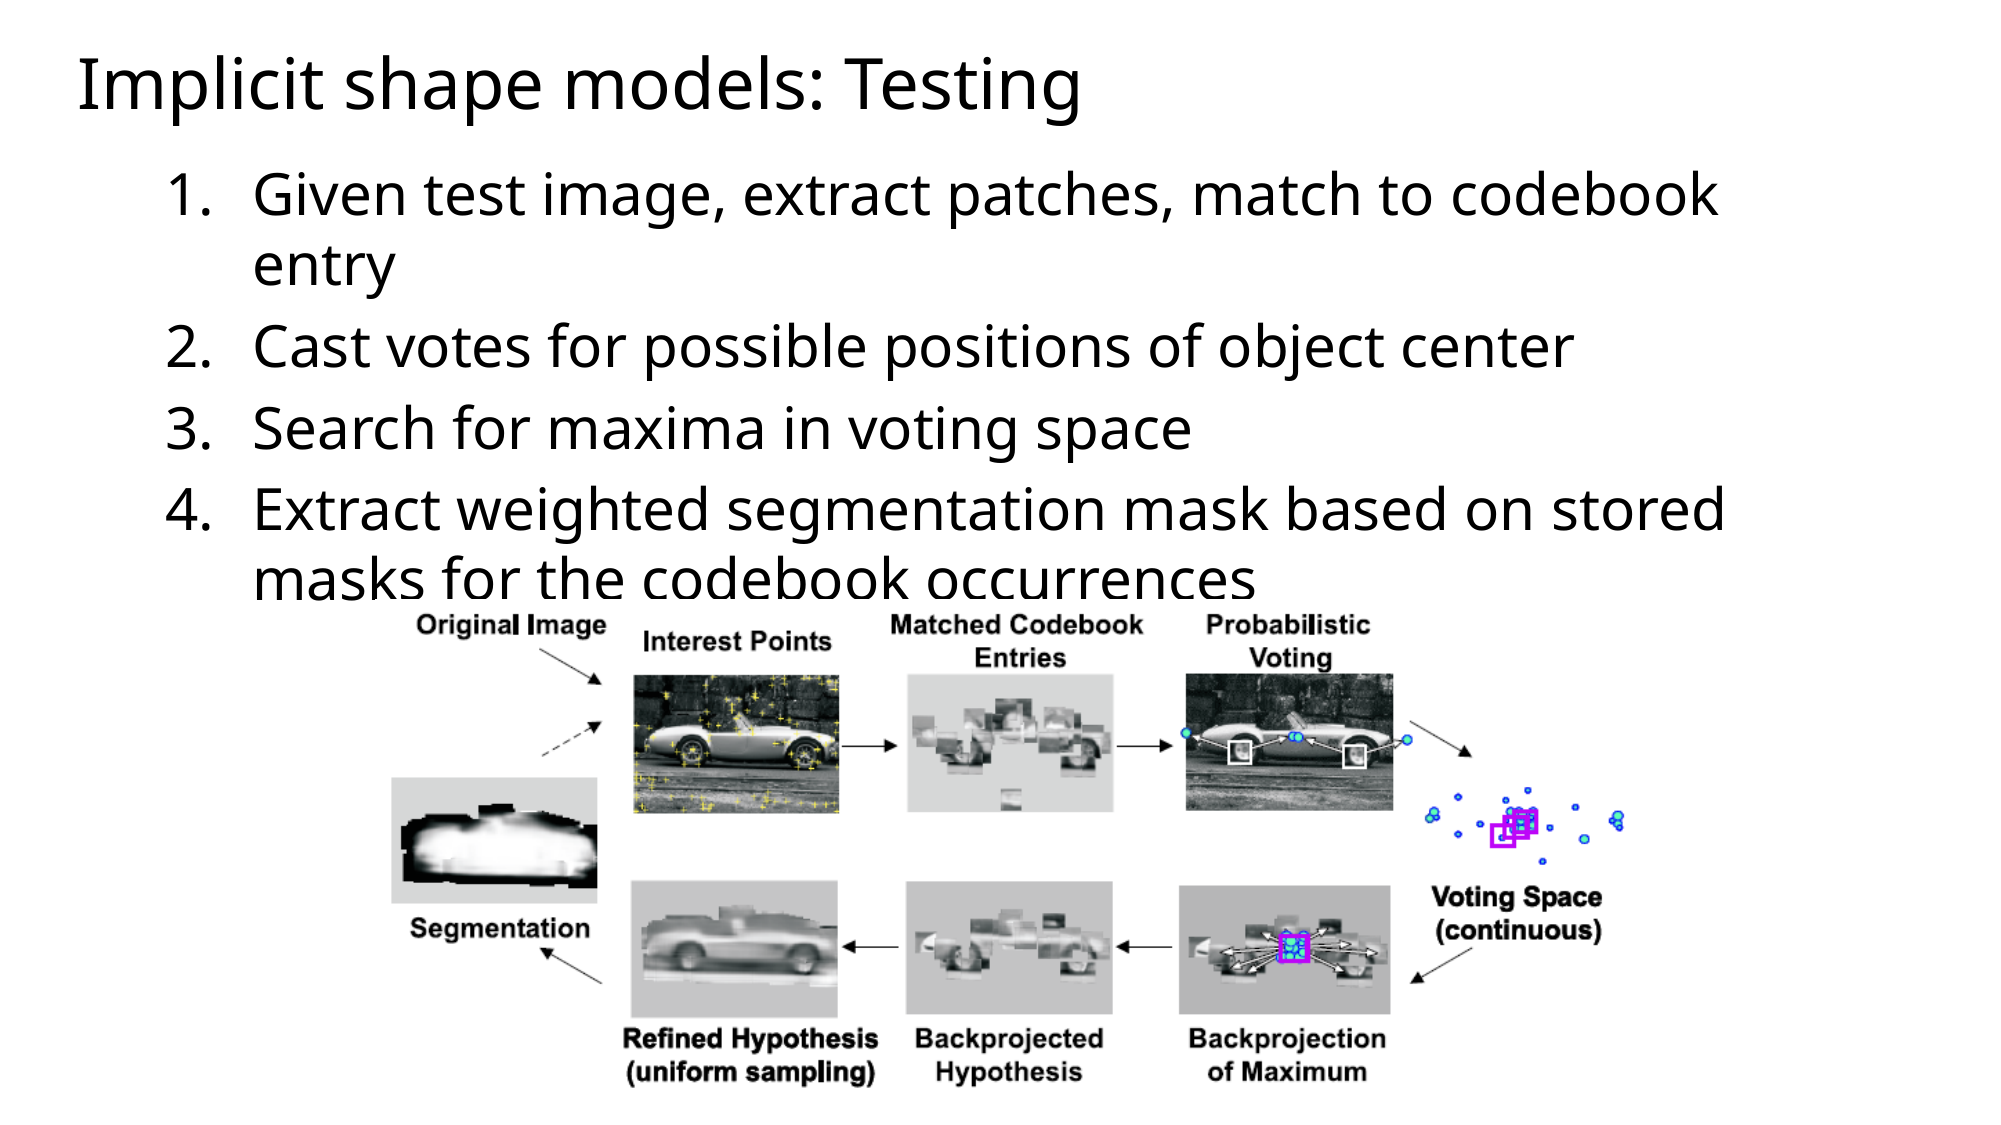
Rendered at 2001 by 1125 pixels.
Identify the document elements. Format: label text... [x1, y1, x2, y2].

title Implicit shape models: Testing [62, 12, 1951, 151]
list Given test image, extract patches, match to codebook entry Cast votes for possible positions of object center Search for maxima in voting space Extract weighted segmentation mask based on stored masks for the codebook occurrences [149, 149, 1851, 626]
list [374, 599, 1638, 1099]
